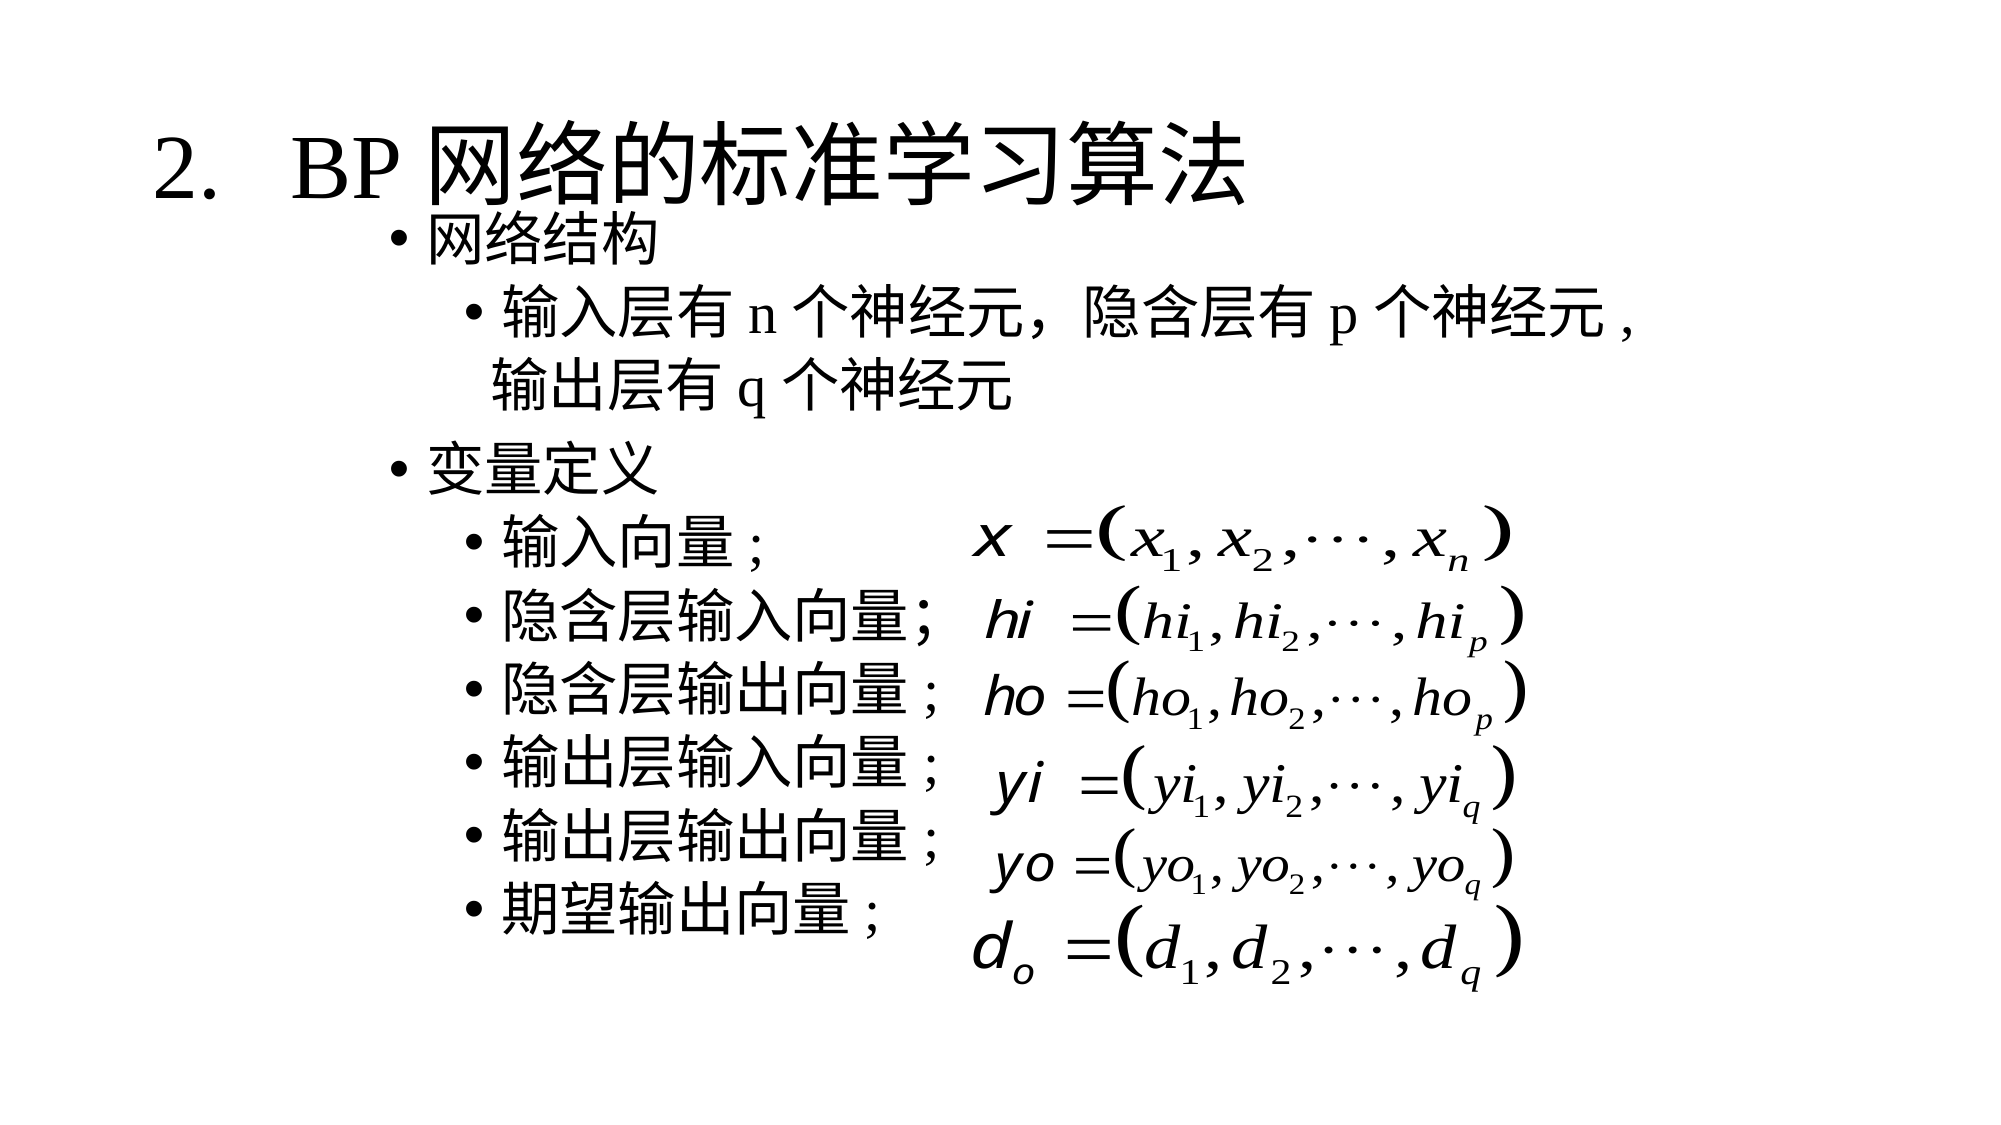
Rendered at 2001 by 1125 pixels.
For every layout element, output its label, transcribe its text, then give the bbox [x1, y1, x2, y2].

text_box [989, 821, 1520, 895]
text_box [977, 578, 1532, 652]
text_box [988, 737, 1520, 841]
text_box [965, 493, 1520, 591]
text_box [964, 895, 1533, 1011]
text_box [976, 652, 1532, 752]
title 2. BP网络的标准学习算法 [137, 59, 1863, 278]
list 网络结构 输入层有n个神经元，隐含层有p个神经元, 输出层有q个神经元 变量定义 输入向量; 隐含层输入向量； 隐含层输出向量; 输出层输入向量; 输出层输出向量; 期望输出向量; [373, 202, 1686, 1012]
